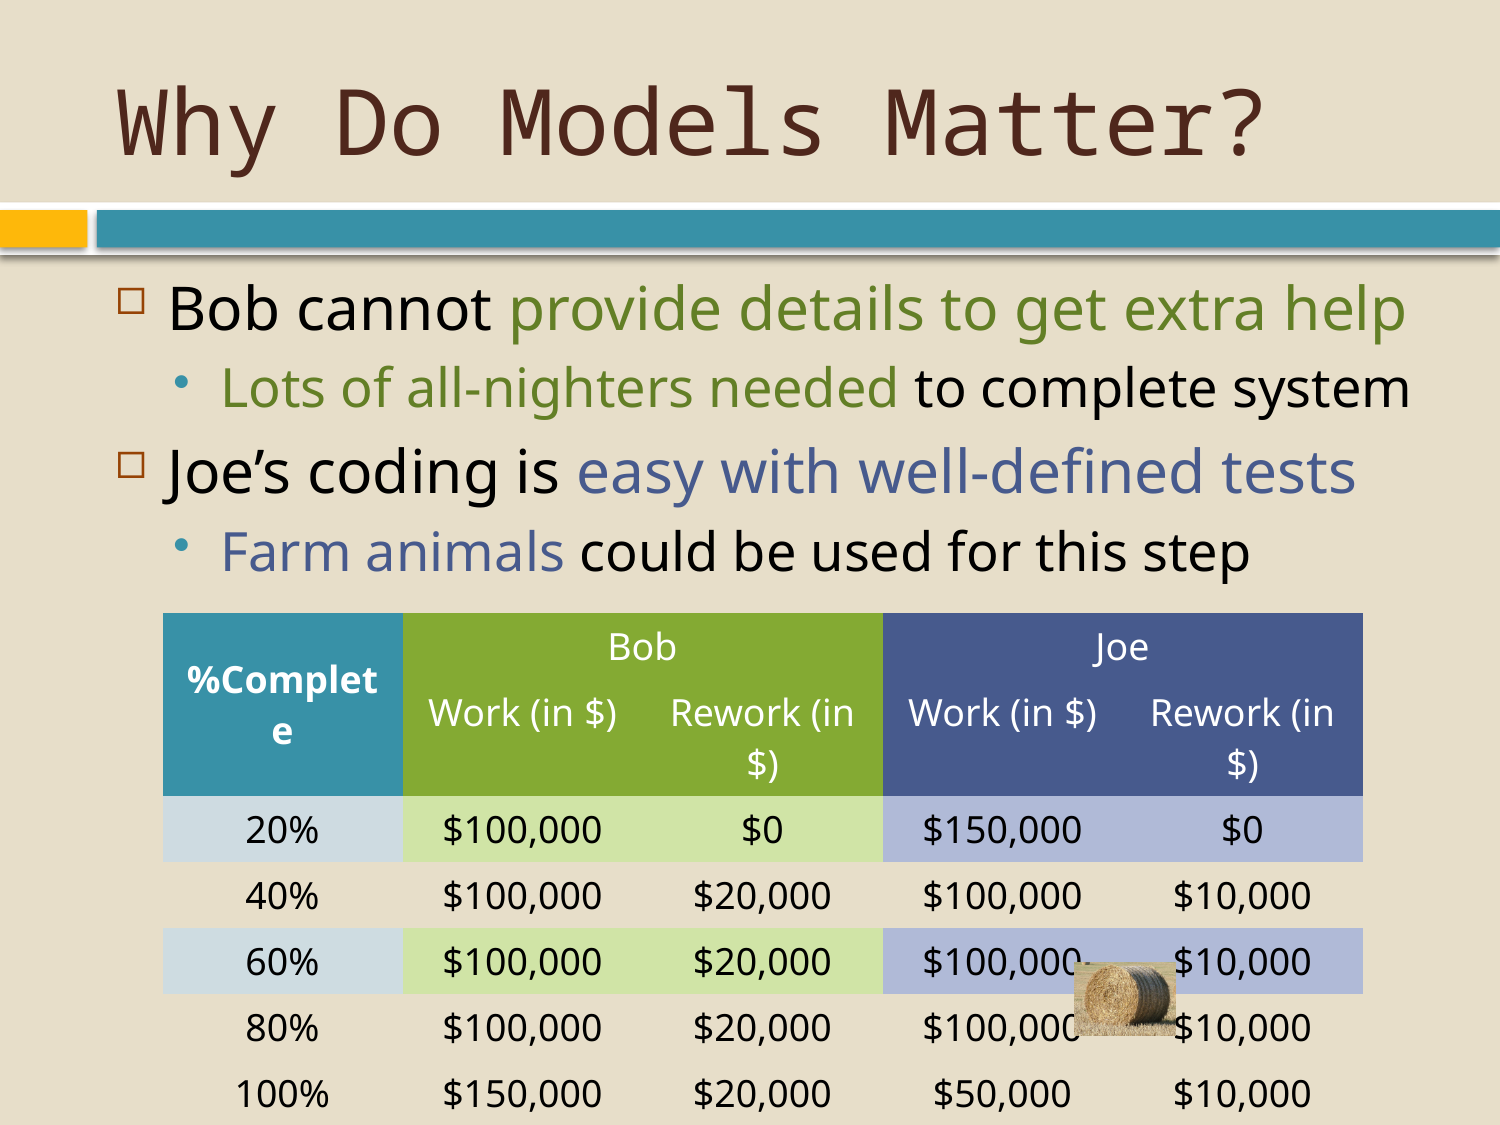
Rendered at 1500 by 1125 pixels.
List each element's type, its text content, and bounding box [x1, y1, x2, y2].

table_cell $50,000 [883, 1060, 1123, 1125]
table_cell Work (in $) [883, 679, 1123, 796]
table_cell $0 [1123, 796, 1363, 862]
table_cell $10,000 [1123, 1060, 1363, 1125]
table_cell Rework (in $) [643, 679, 883, 796]
table_cell $10,000 [1123, 928, 1363, 994]
table_header %Complete [163, 613, 403, 796]
table_cell $10,000 [1123, 862, 1363, 928]
table_cell $100,000 [403, 862, 643, 928]
table_cell 100% [163, 1060, 403, 1125]
table_cell $100,000 [403, 796, 643, 862]
table_cell $20,000 [643, 994, 883, 1060]
table_cell Rework (in $) [1123, 679, 1363, 796]
picture [1074, 962, 1177, 1037]
table_cell $100,000 [883, 862, 1123, 928]
table_cell $100,000 [403, 928, 643, 994]
table_cell $10,000 [1123, 994, 1363, 1060]
table_cell $20,000 [643, 1060, 883, 1125]
table_cell 40% [163, 862, 403, 928]
title Why Do Models Matter? [100, 37, 1438, 200]
table_cell $20,000 [643, 862, 883, 928]
table_cell $0 [643, 796, 883, 862]
table_cell 60% [163, 928, 403, 994]
table_cell $150,000 [883, 796, 1123, 862]
table_cell Work (in $) [403, 679, 643, 796]
table_cell $100,000 [403, 994, 643, 1060]
table_cell 80% [163, 994, 403, 1060]
table_header Bob [403, 613, 883, 679]
table_cell $20,000 [643, 928, 883, 994]
table_cell $100,000 [883, 994, 1123, 1060]
table_cell $150,000 [403, 1060, 643, 1125]
table_cell $100,000 [883, 928, 1123, 994]
table_cell 20% [163, 796, 403, 862]
list Bob cannot provide details to get extra help Lots of all-nighters needed to complete system Joe’s coding is easy with well-defined tests Farm animals could be used for this step [100, 262, 1438, 1100]
table_header Joe [883, 613, 1363, 679]
